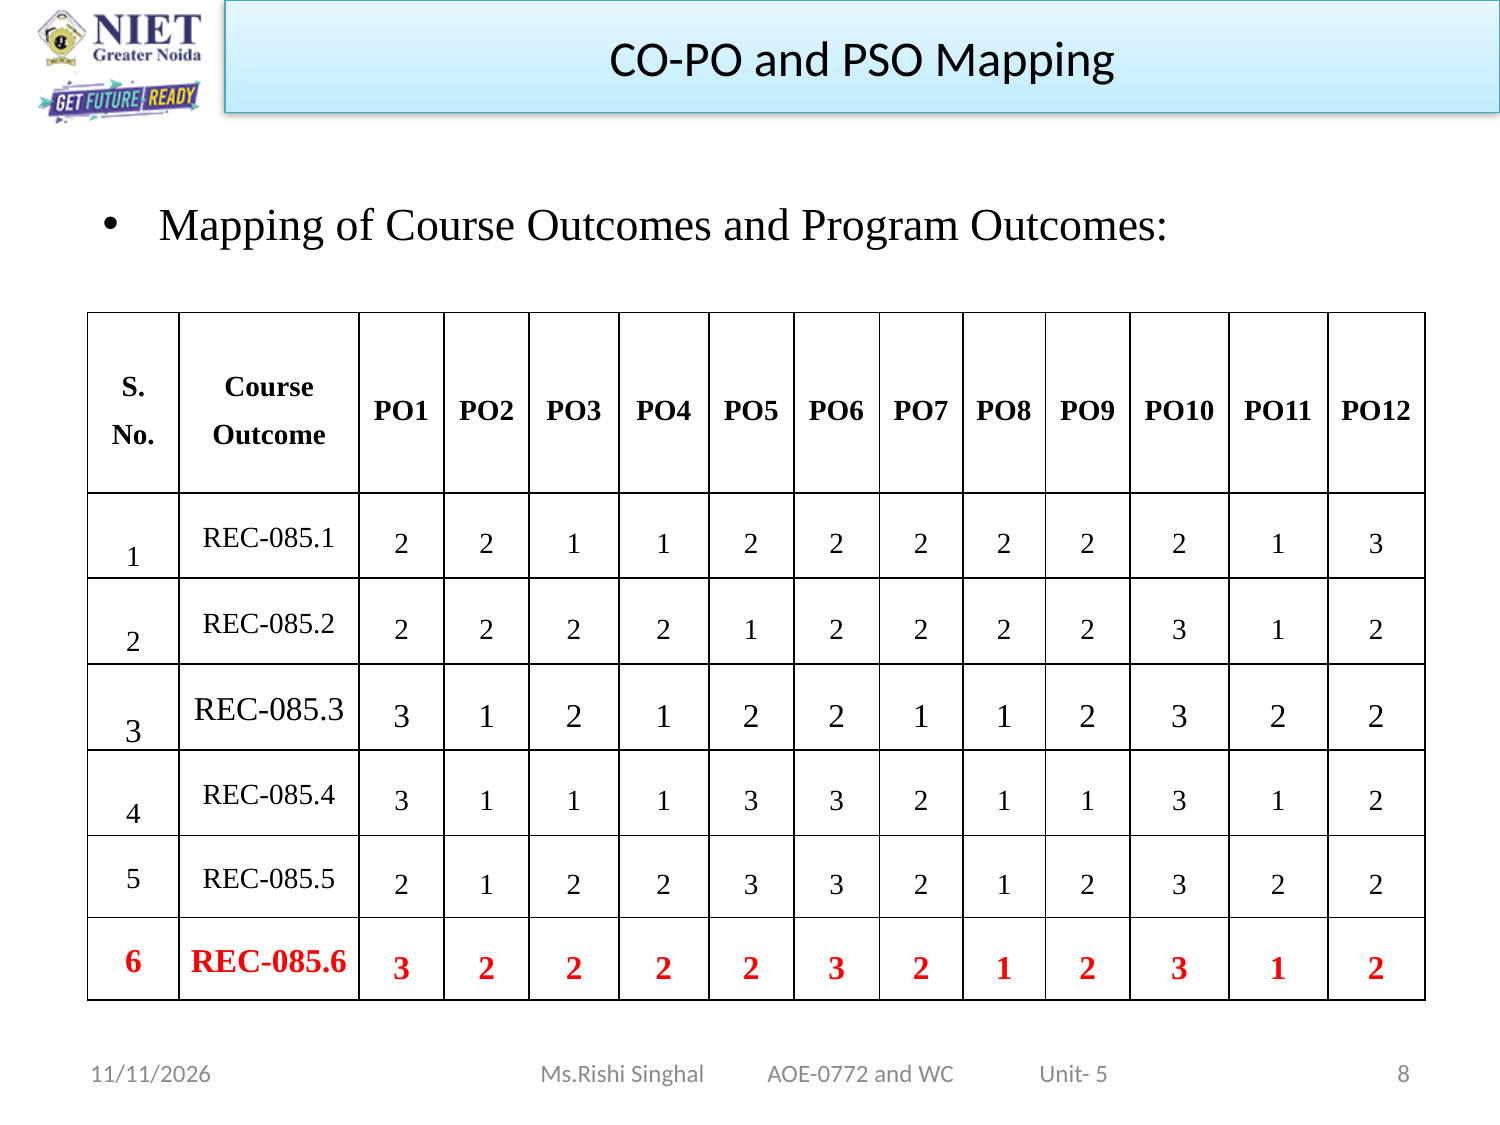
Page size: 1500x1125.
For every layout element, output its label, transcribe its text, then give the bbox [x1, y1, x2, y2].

table_header PO5 [710, 313, 793, 492]
table_cell 3 [1131, 665, 1228, 749]
table_cell 2 [88, 579, 178, 663]
table_cell 2 [1329, 579, 1424, 663]
picture [0, 0, 238, 135]
table_cell 2 [1230, 665, 1327, 749]
table_header PO8 [964, 313, 1045, 492]
table_cell 3 [1329, 494, 1424, 577]
table_header Course Outcome [180, 313, 358, 492]
table_cell 2 [1230, 836, 1327, 917]
table_cell 2 [620, 579, 708, 663]
table_cell 6 [88, 918, 178, 999]
table_cell 1 [964, 665, 1045, 749]
table_cell 1 [88, 494, 178, 577]
table_cell 2 [445, 918, 528, 999]
table_cell 1 [445, 836, 528, 917]
table_cell 3 [1131, 579, 1228, 663]
table_cell 4 [88, 751, 178, 835]
table_header S. No. [88, 313, 178, 492]
table_header PO3 [530, 313, 618, 492]
table_cell 2 [530, 836, 618, 917]
table_cell 3 [88, 665, 178, 749]
text_box CO-PO and PSO Mapping [238, 0, 1500, 113]
table_cell 3 [360, 751, 443, 835]
table_cell 2 [795, 579, 879, 663]
table_cell 2 [710, 918, 793, 999]
table_header PO1 [360, 313, 443, 492]
table_cell REC-085.6 [180, 918, 358, 999]
table_cell 2 [1131, 494, 1228, 577]
table_cell 2 [710, 494, 793, 577]
table_cell 2 [620, 918, 708, 999]
table_cell 3 [360, 665, 443, 749]
table_cell 3 [710, 751, 793, 835]
table_cell 1 [1046, 751, 1129, 835]
table_cell 2 [880, 579, 962, 663]
table_cell 2 [880, 836, 962, 917]
table_cell 2 [964, 494, 1045, 577]
table_cell 2 [880, 494, 962, 577]
table_cell 2 [795, 665, 879, 749]
table_cell 1 [620, 665, 708, 749]
table_cell REC-085.3 [180, 665, 358, 749]
table_cell REC-085.4 [180, 751, 358, 835]
table_cell 2 [530, 665, 618, 749]
table_cell 2 [964, 579, 1045, 663]
table_cell 1 [620, 751, 708, 835]
table_cell 1 [1230, 918, 1327, 999]
table_cell 1 [530, 494, 618, 577]
table_cell REC-085.5 [180, 836, 358, 917]
slide_number 8 [1074, 1042, 1425, 1103]
table_cell REC-085.1 [180, 494, 358, 577]
table_cell 2 [1046, 665, 1129, 749]
table_cell 2 [620, 836, 708, 917]
table_cell 2 [530, 918, 618, 999]
table_header PO4 [620, 313, 708, 492]
table_cell 2 [360, 836, 443, 917]
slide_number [75, 1042, 412, 1103]
table_cell 1 [445, 751, 528, 835]
table_cell 1 [964, 751, 1045, 835]
table_header PO9 [1046, 313, 1129, 492]
table_cell 2 [445, 579, 528, 663]
list Mapping of Course Outcomes and Program Outcomes: [87, 187, 1438, 930]
table_header PO7 [880, 313, 962, 492]
table_cell 2 [1046, 918, 1129, 999]
table_cell 2 [1046, 579, 1129, 663]
table_cell 2 [1046, 494, 1129, 577]
table_header PO2 [445, 313, 528, 492]
table_cell 5 [88, 836, 178, 917]
table_cell 2 [710, 665, 793, 749]
table_cell 1 [964, 836, 1045, 917]
table_cell 1 [880, 665, 962, 749]
table_cell 2 [1329, 836, 1424, 917]
table_cell 3 [795, 918, 879, 999]
table_cell 2 [1329, 751, 1424, 835]
table_cell 2 [360, 494, 443, 577]
table_cell 3 [710, 836, 793, 917]
table_cell 1 [530, 751, 618, 835]
table_cell 1 [1230, 494, 1327, 577]
table_cell 3 [1131, 918, 1228, 999]
table_cell 2 [795, 494, 879, 577]
table_cell 3 [1131, 751, 1228, 835]
table_cell 1 [710, 579, 793, 663]
table_cell 2 [880, 918, 962, 999]
table_header PO12 [1329, 313, 1424, 492]
table_cell 3 [795, 751, 879, 835]
table_cell 1 [964, 918, 1045, 999]
table_cell REC-085.2 [180, 579, 358, 663]
table_header PO10 [1131, 313, 1228, 492]
table_cell 3 [360, 918, 443, 999]
table_cell 2 [1329, 665, 1424, 749]
table_cell 3 [795, 836, 879, 917]
table_cell 1 [620, 494, 708, 577]
table_cell 2 [880, 751, 962, 835]
table_cell 1 [1230, 579, 1327, 663]
table_cell 3 [1131, 836, 1228, 917]
table_cell 2 [530, 579, 618, 663]
table_cell 2 [360, 579, 443, 663]
table_cell 2 [445, 494, 528, 577]
table_header PO11 [1230, 313, 1327, 492]
table_cell 1 [445, 665, 528, 749]
table_cell 2 [1329, 918, 1424, 999]
table_cell 1 [1230, 751, 1327, 835]
table_cell 2 [1046, 836, 1129, 917]
footer Ms.Rishi Singhal AOE-0772 and WC Unit- 5 [412, 1042, 1074, 1103]
table_header PO6 [795, 313, 879, 492]
